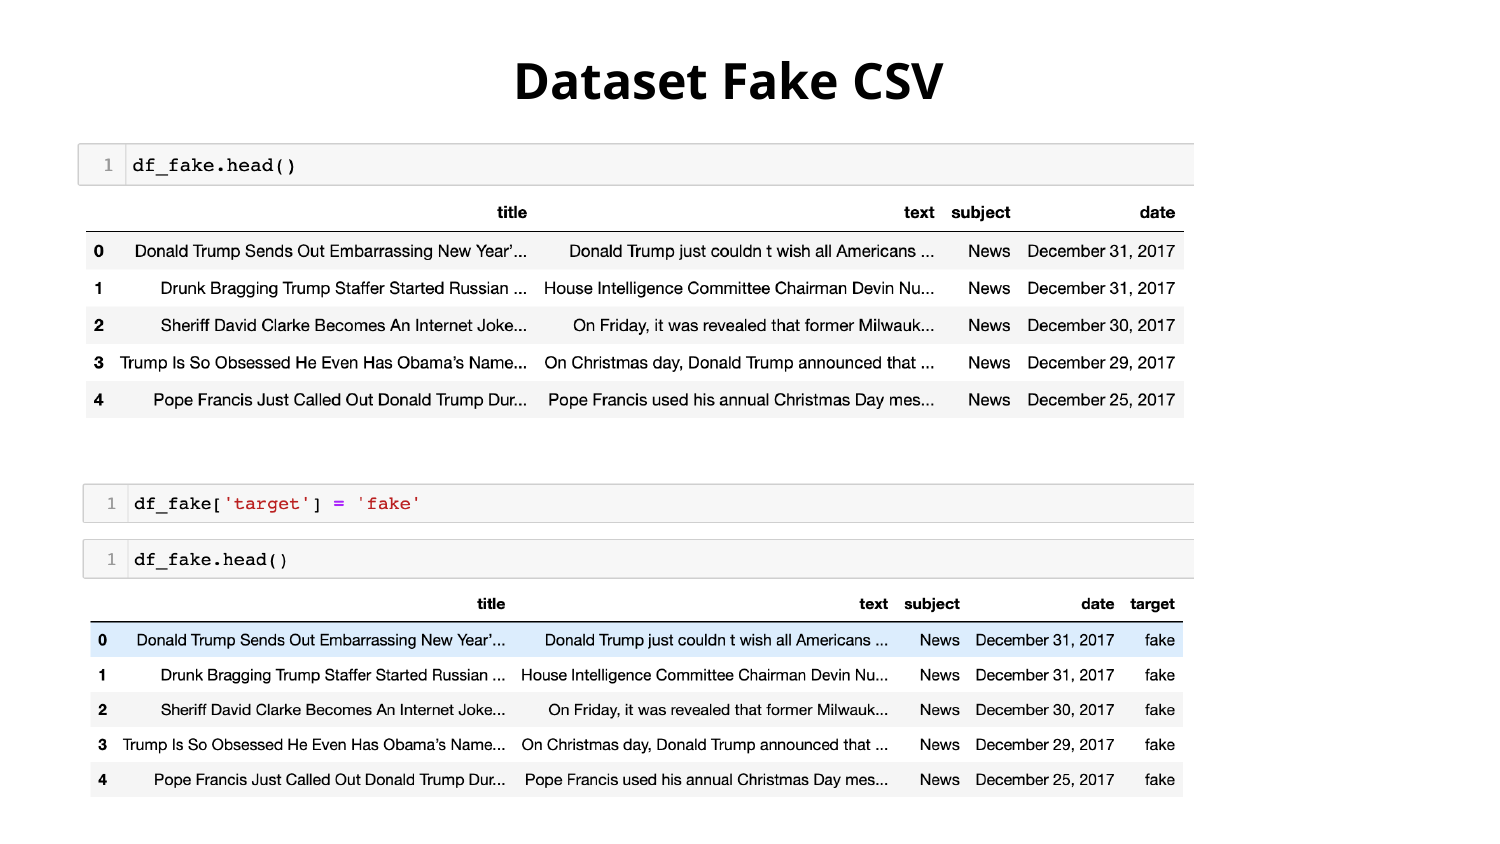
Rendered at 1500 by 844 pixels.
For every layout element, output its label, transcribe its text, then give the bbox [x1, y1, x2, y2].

title Dataset Fake CSV [53, 34, 1404, 129]
picture [74, 473, 1194, 812]
picture [74, 142, 1194, 435]
